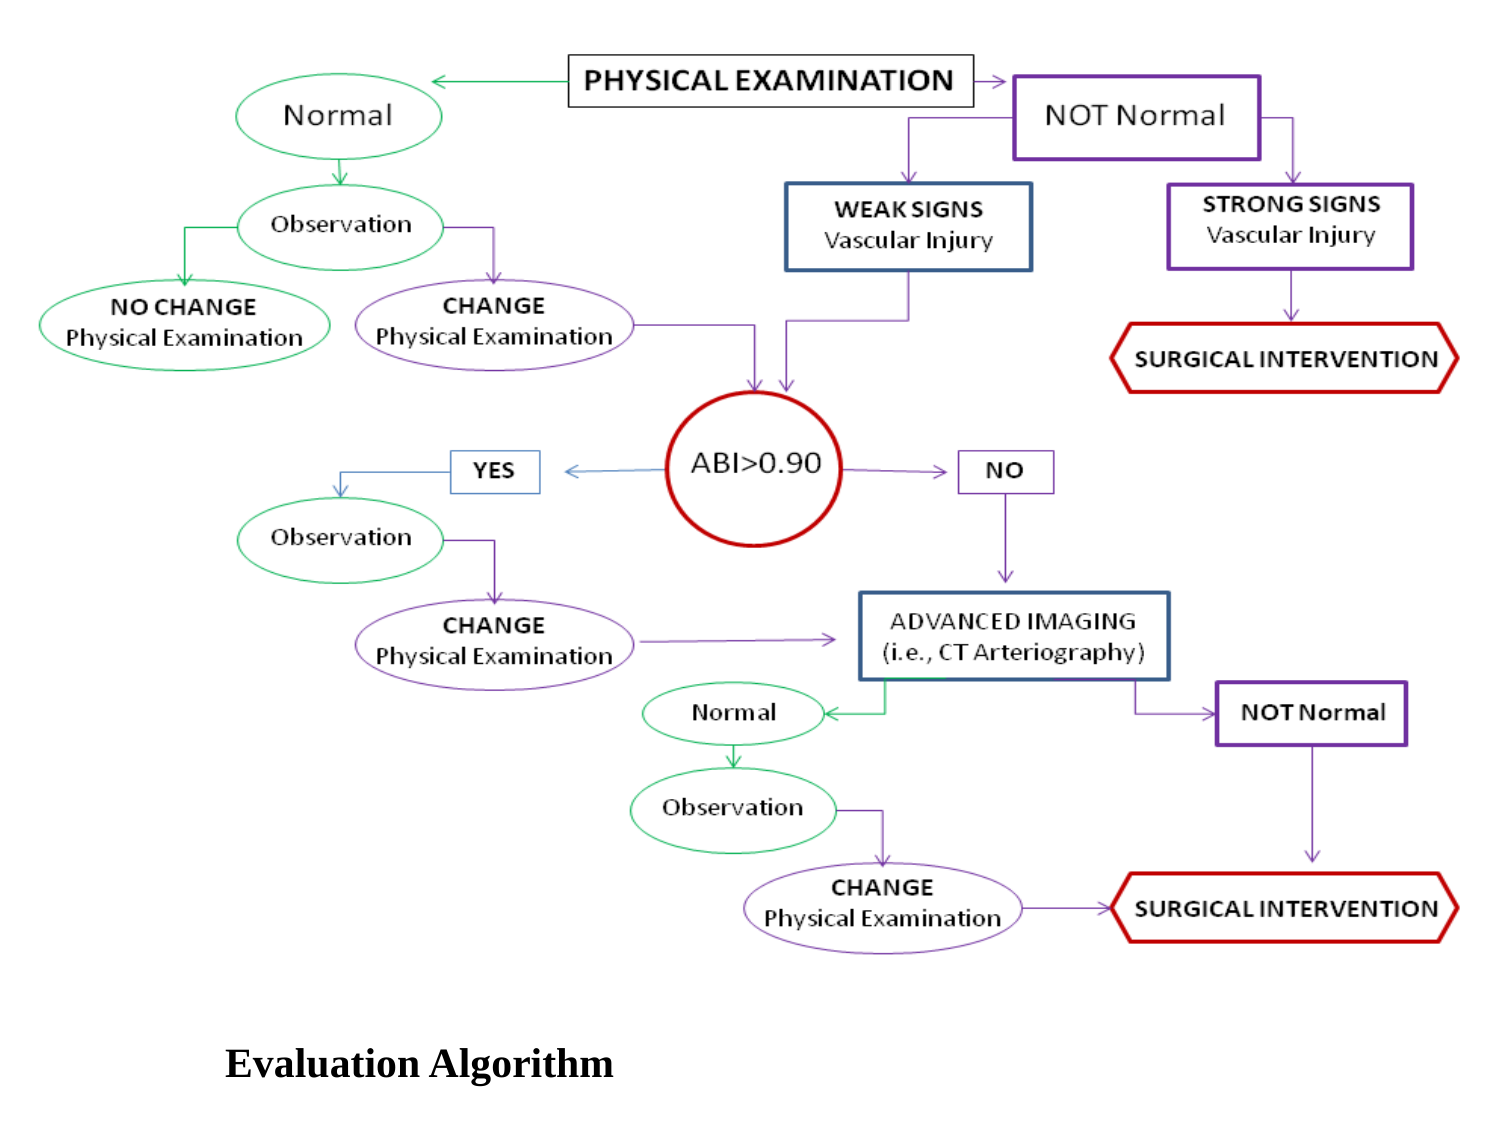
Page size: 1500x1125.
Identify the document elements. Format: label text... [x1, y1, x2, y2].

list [24, 37, 1476, 1001]
title Evaluation Algorithm [24, 1008, 825, 1120]
